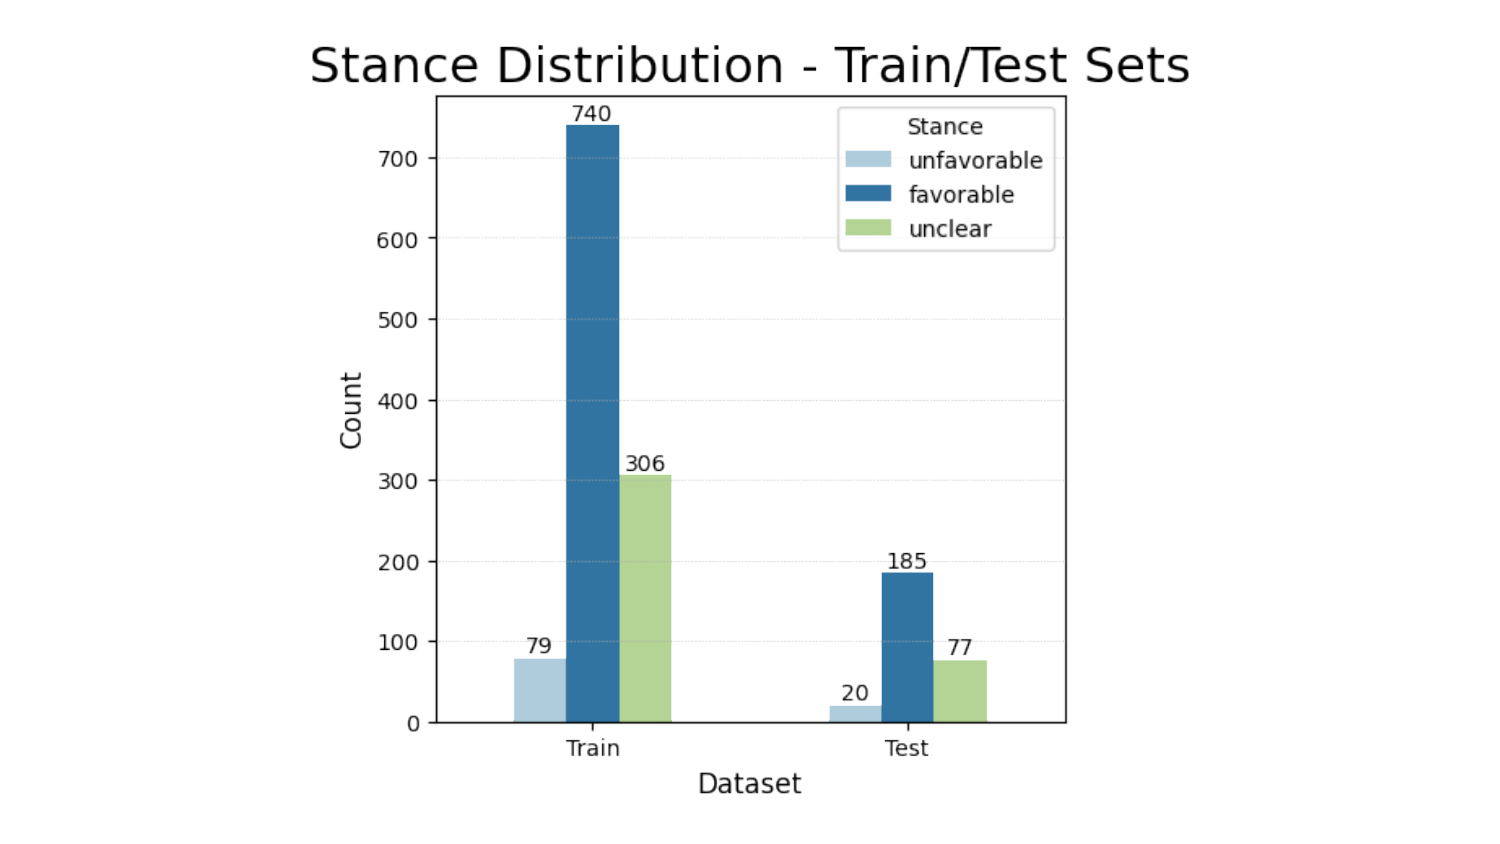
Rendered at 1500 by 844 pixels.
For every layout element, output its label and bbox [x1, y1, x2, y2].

picture [309, 29, 1190, 815]
